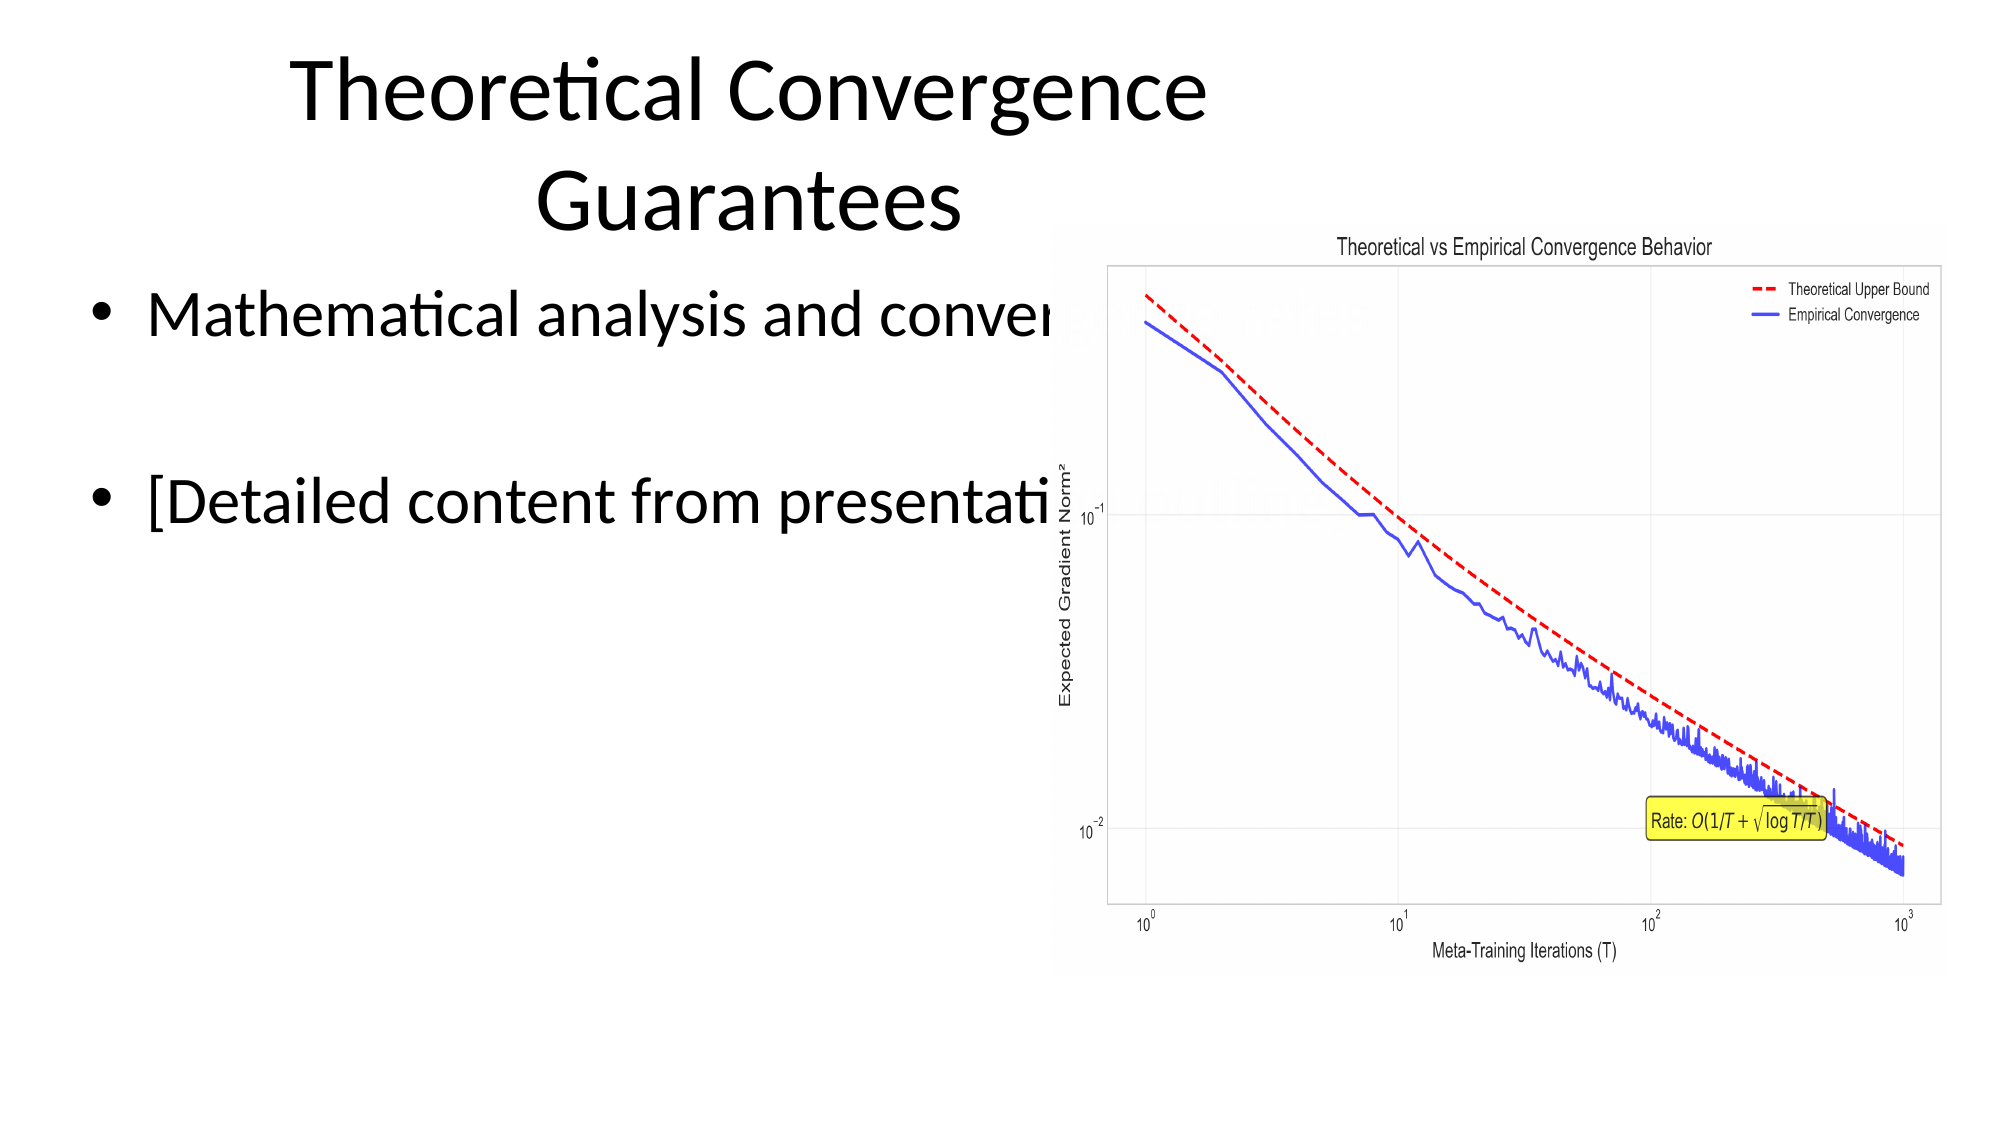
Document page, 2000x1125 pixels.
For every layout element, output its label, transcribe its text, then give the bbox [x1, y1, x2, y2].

list Mathematical analysis and convergence rates [Detailed content from presentation outline] [75, 262, 1425, 1005]
picture [1049, 224, 1951, 976]
title Theoretical Convergence Guarantees [75, 45, 1425, 233]
